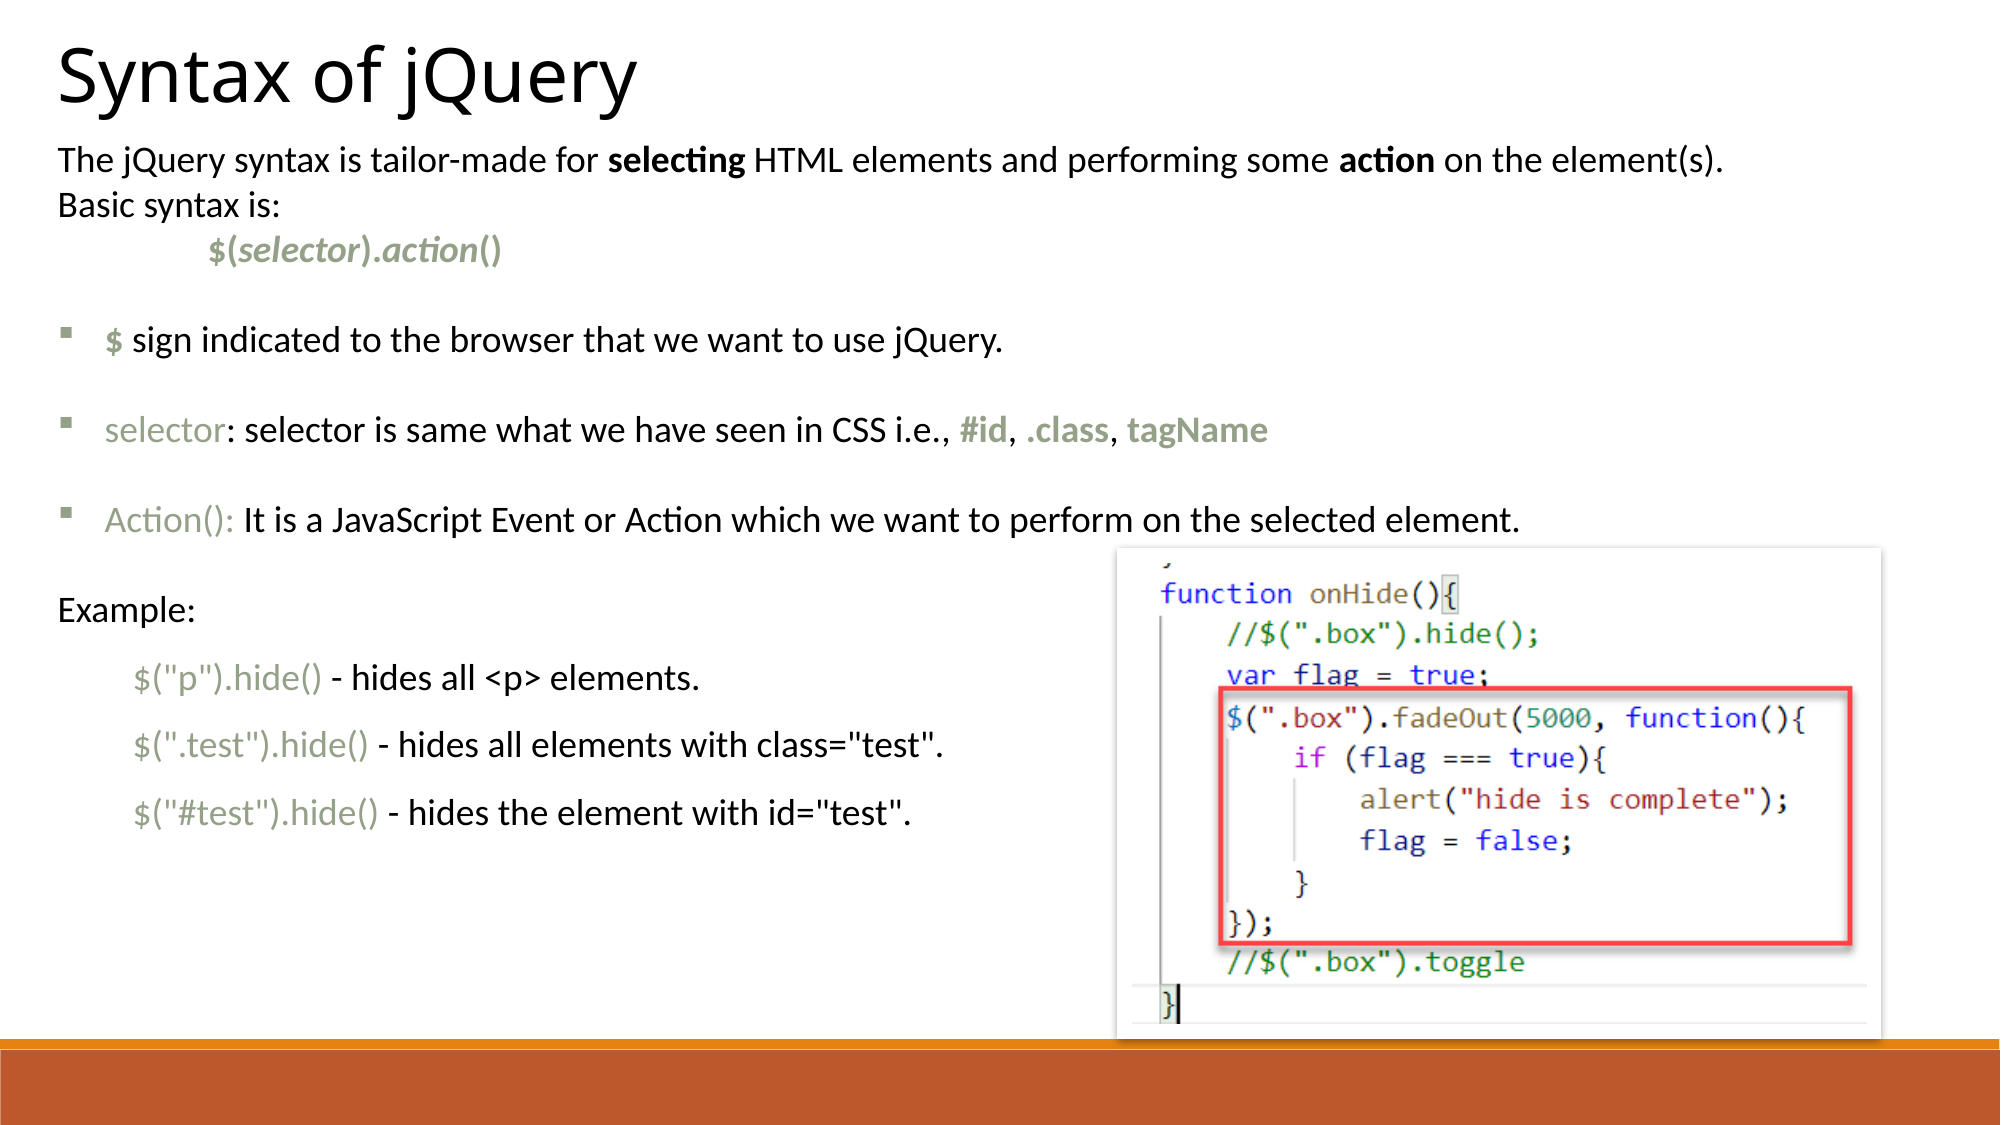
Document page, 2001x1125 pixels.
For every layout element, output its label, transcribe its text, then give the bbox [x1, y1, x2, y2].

text_box The jQuery syntax is tailor-made for selecting HTML elements and performing some action on the element(s). Basic syntax is: $(selector).action() $ sign indicated to the browser that we want to use jQuery. selector: selector is same what we have seen in CSS i.e., #id, .class, tagName Action(): It is a JavaScript Event or Action which we want to perform on the selected element. Example: $("p").hide() - hides all <p> elements. $(".test").hide() - hides all elements with class="test". $("#test").hide() - hides the element with id="test". [42, 127, 1757, 841]
picture [1131, 561, 1868, 1025]
text_box Syntax of jQuery [42, 30, 1874, 128]
